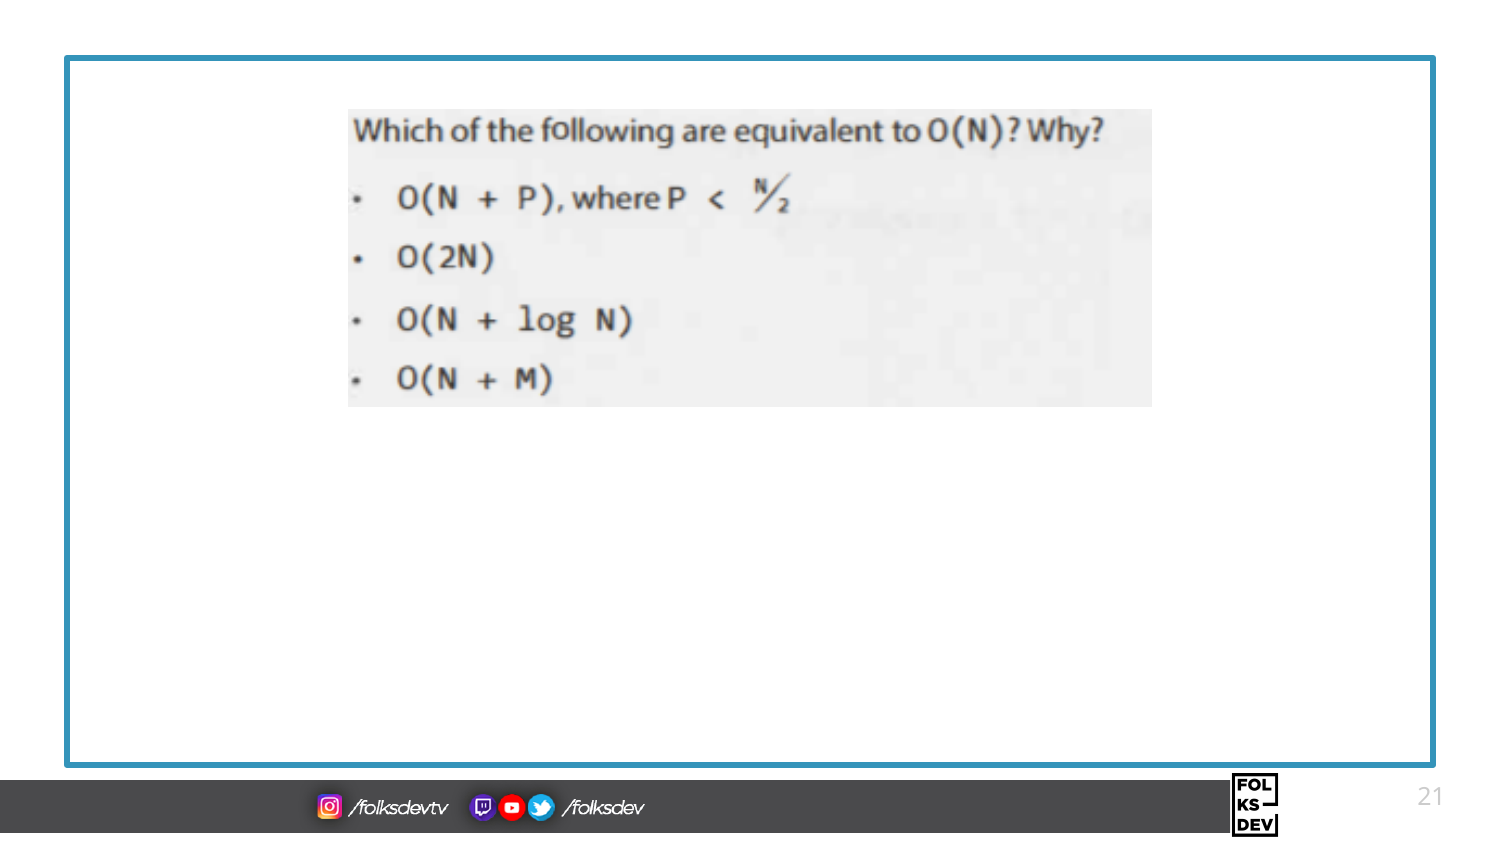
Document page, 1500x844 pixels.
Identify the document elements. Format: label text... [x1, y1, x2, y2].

picture [0, 773, 1279, 837]
slide_number 21 [1402, 764, 1493, 830]
picture [347, 109, 1153, 408]
